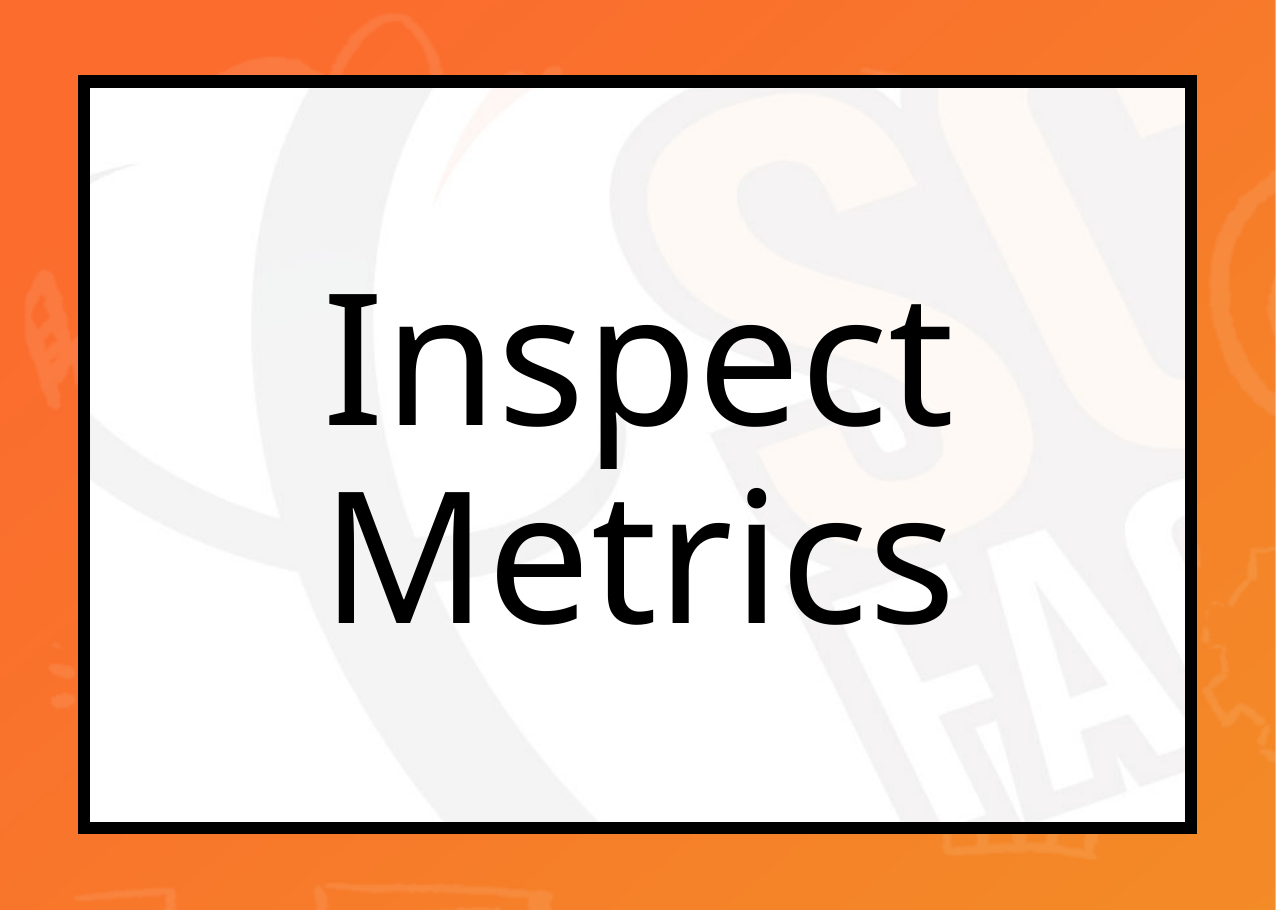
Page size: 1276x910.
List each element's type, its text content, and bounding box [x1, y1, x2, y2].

picture [0, 0, 1276, 910]
list Inspect Metrics [102, 101, 1175, 813]
